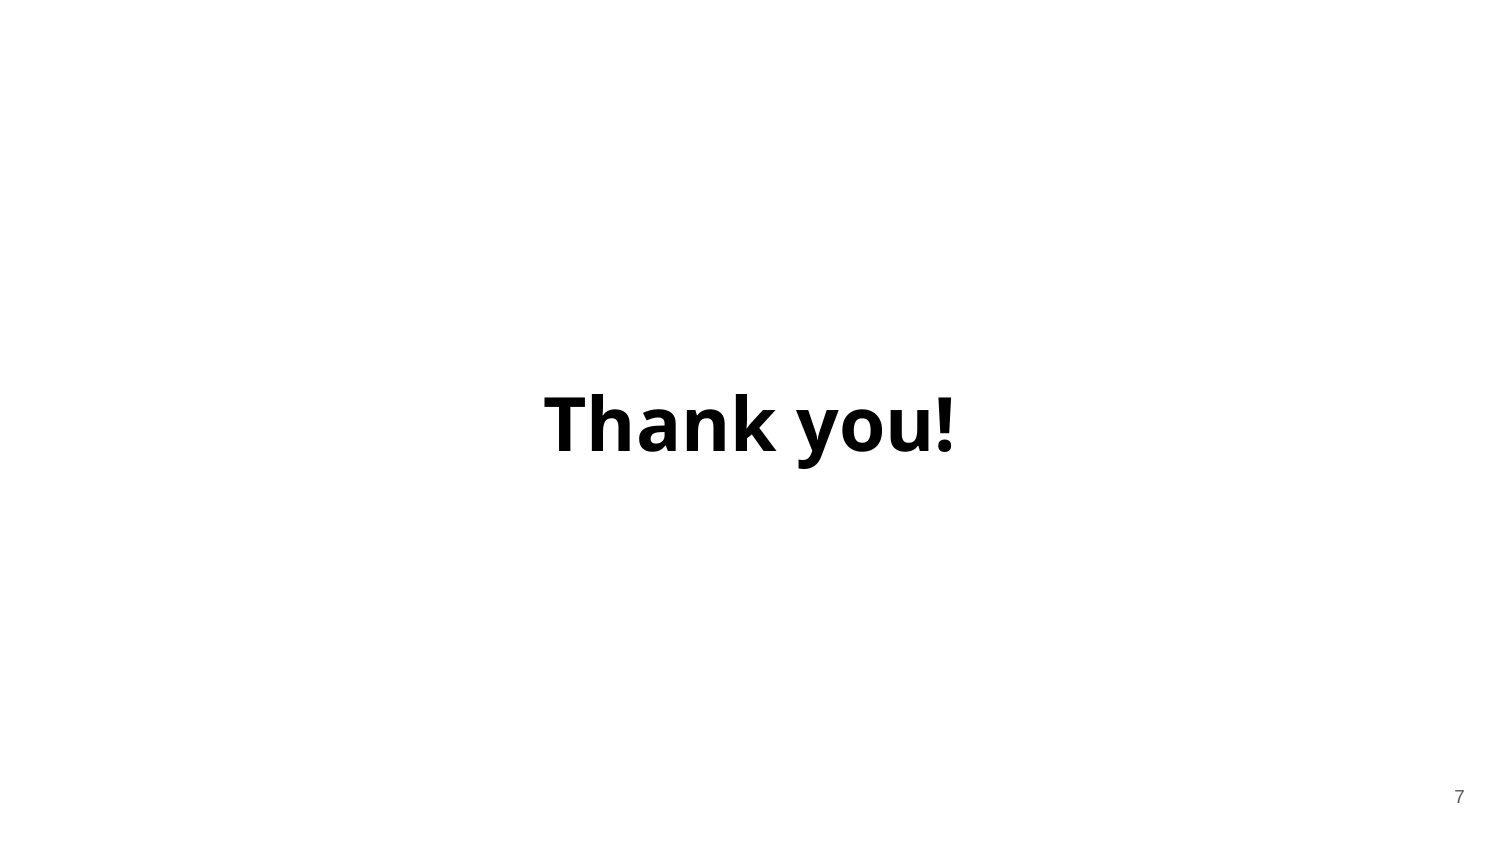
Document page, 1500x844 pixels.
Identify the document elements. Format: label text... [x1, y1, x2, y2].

slide_number 7 [1389, 764, 1480, 830]
title Thank you! [51, 352, 1449, 491]
